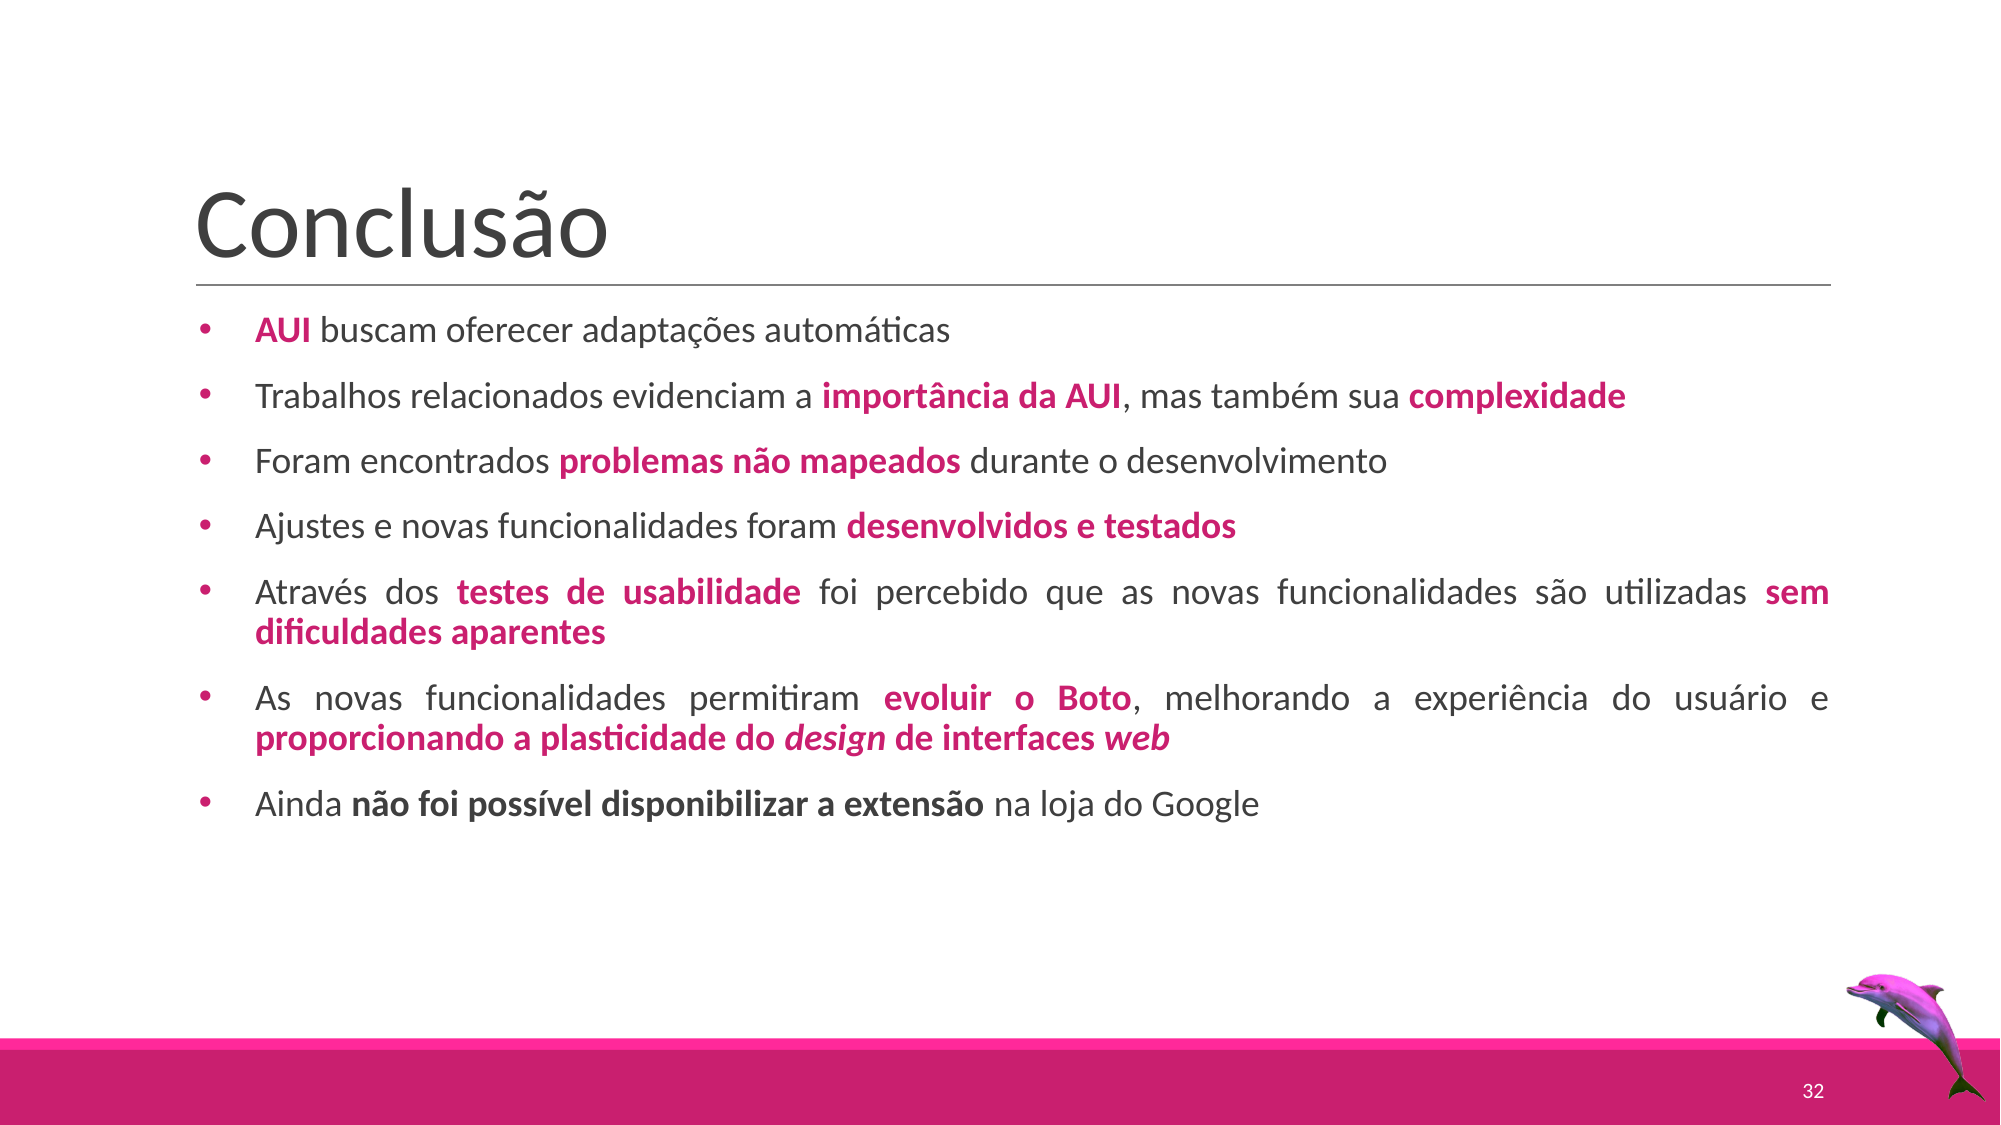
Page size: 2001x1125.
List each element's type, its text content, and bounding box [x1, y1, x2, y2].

text_box [0, 1036, 1840, 1048]
list AUI buscam oferecer adaptações automáticas Trabalhos relacionados evidenciam a importância da AUI, mas também sua complexidade Foram encontrados problemas não mapeados durante o desenvolvimento Ajustes e novas funcionalidades foram desenvolvidos e testados Através dos testes de usabilidade foi percebido que as novas funcionalidades são utilizadas sem dificuldades aparentes As novas funcionalidades permitiram evoluir o Boto, melhorando a experiência do usuário e proporcionando a plasticidade do design de interfaces web Ainda não foi possível disponibilizar a extensão na loja do Google [180, 302, 1830, 963]
text_box [1991, 1036, 2000, 1048]
picture [1845, 968, 1986, 1109]
text_box [0, 1048, 2000, 1125]
title Conclusão [180, 47, 1830, 285]
slide_number 32 [1624, 1059, 1840, 1120]
